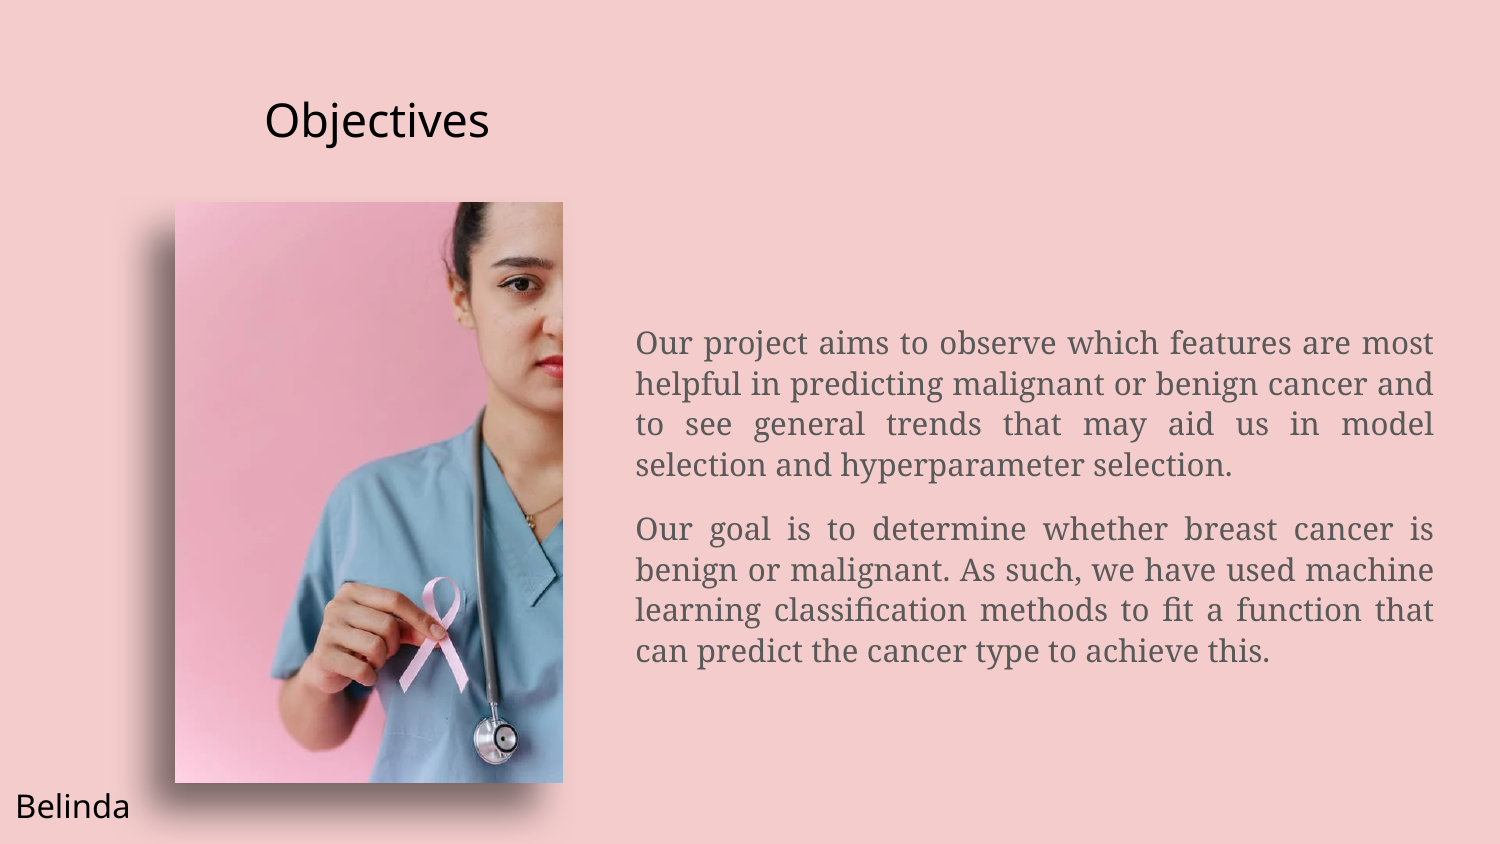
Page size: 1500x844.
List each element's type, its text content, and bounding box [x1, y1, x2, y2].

picture [175, 201, 564, 783]
title Objectives [145, 72, 621, 167]
list Our project aims to observe which features are most helpful in predicting malignant or benign cancer and to see general trends that may aid us in model selection and hyperparameter selection. Our goal is to determine whether breast cancer is benign or malignant. As such, we have used machine learning classification methods to fit a function that can predict the cancer type to achieve this. [620, 307, 1451, 690]
title Belinda [0, 768, 146, 844]
